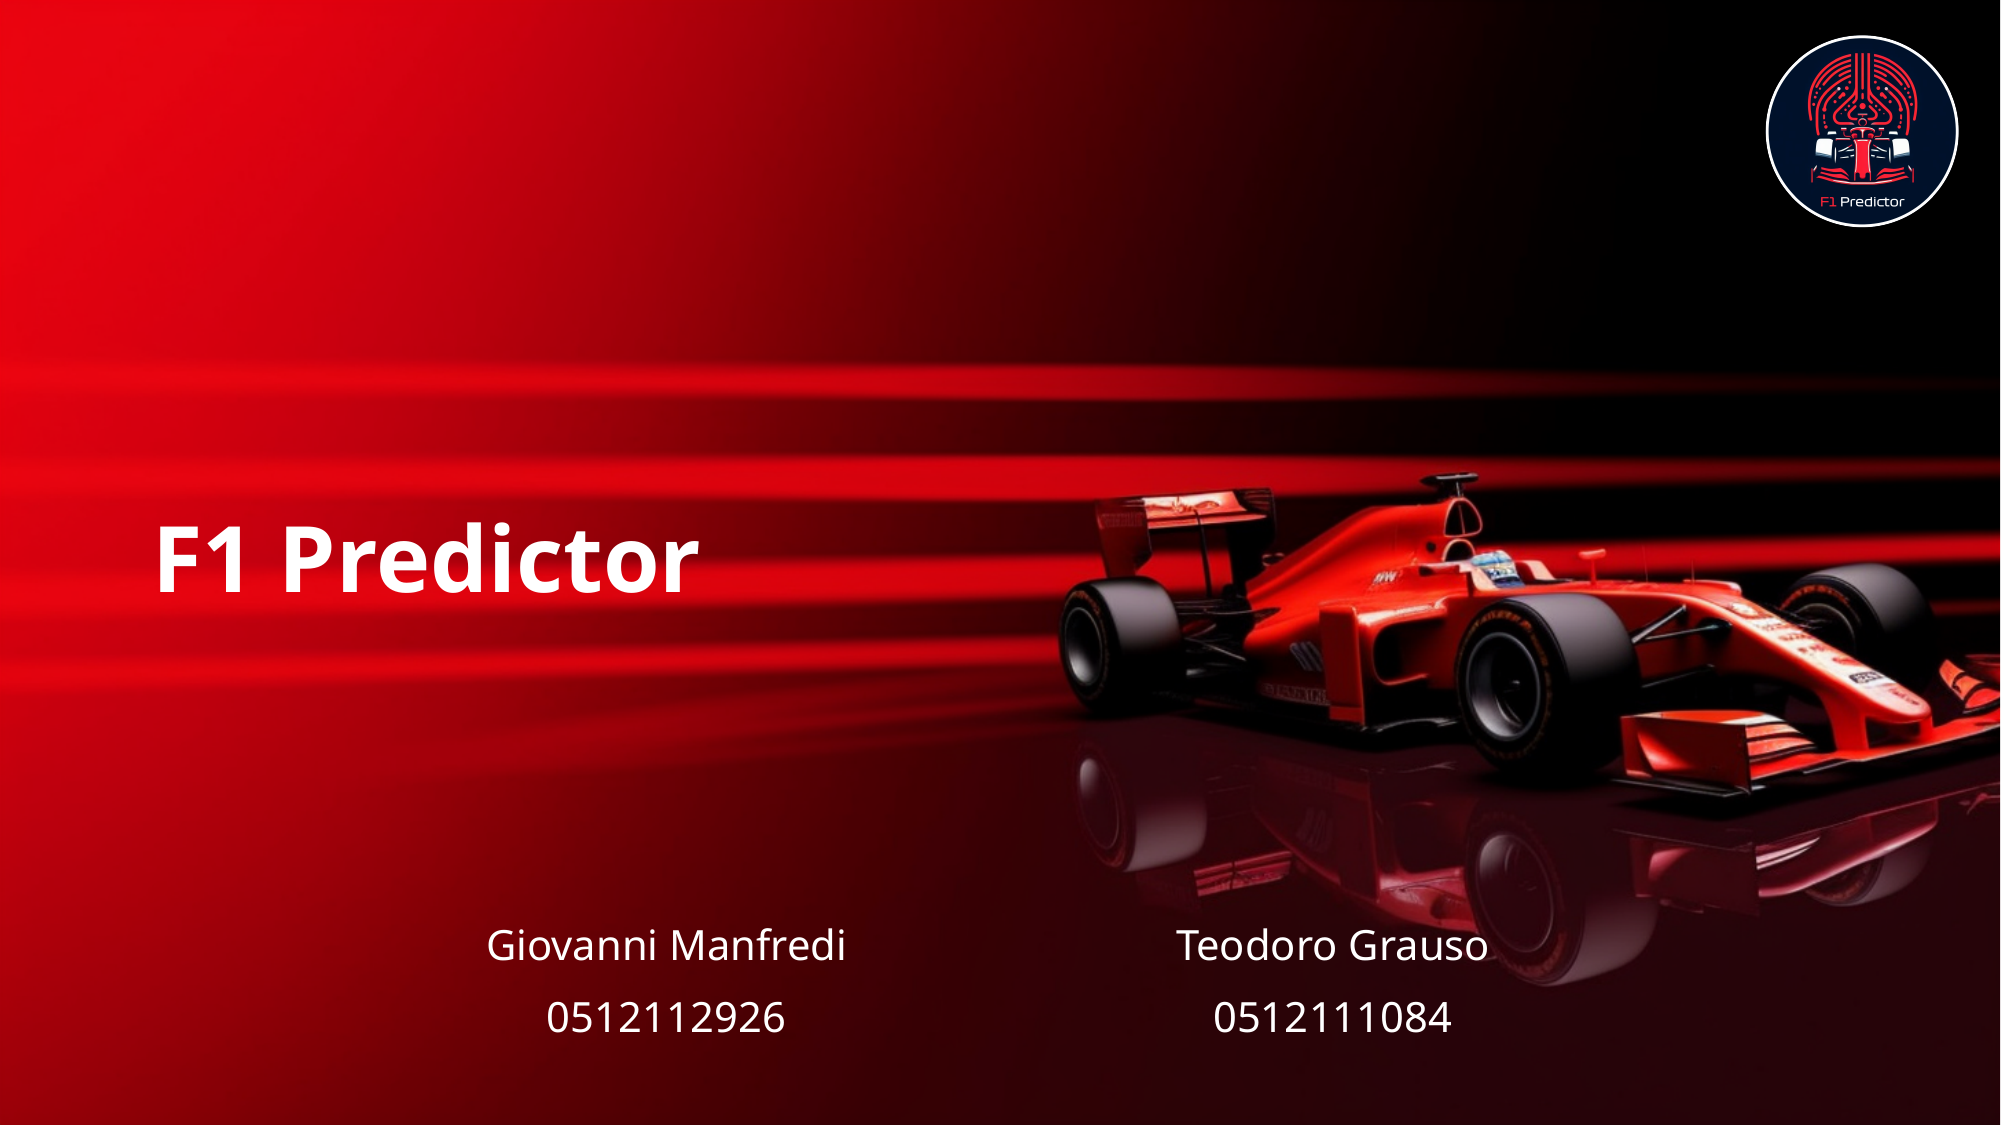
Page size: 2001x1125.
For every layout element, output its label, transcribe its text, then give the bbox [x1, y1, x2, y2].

table_cell 0512112926 [333, 980, 1000, 1052]
table_header Giovanni Manfredi [333, 908, 1000, 980]
title F1 Predictor [137, 491, 1863, 634]
picture [0, 0, 2001, 1125]
table_cell 0512111084 [1000, 980, 1667, 1052]
table_header Teodoro Grauso [1000, 908, 1667, 980]
